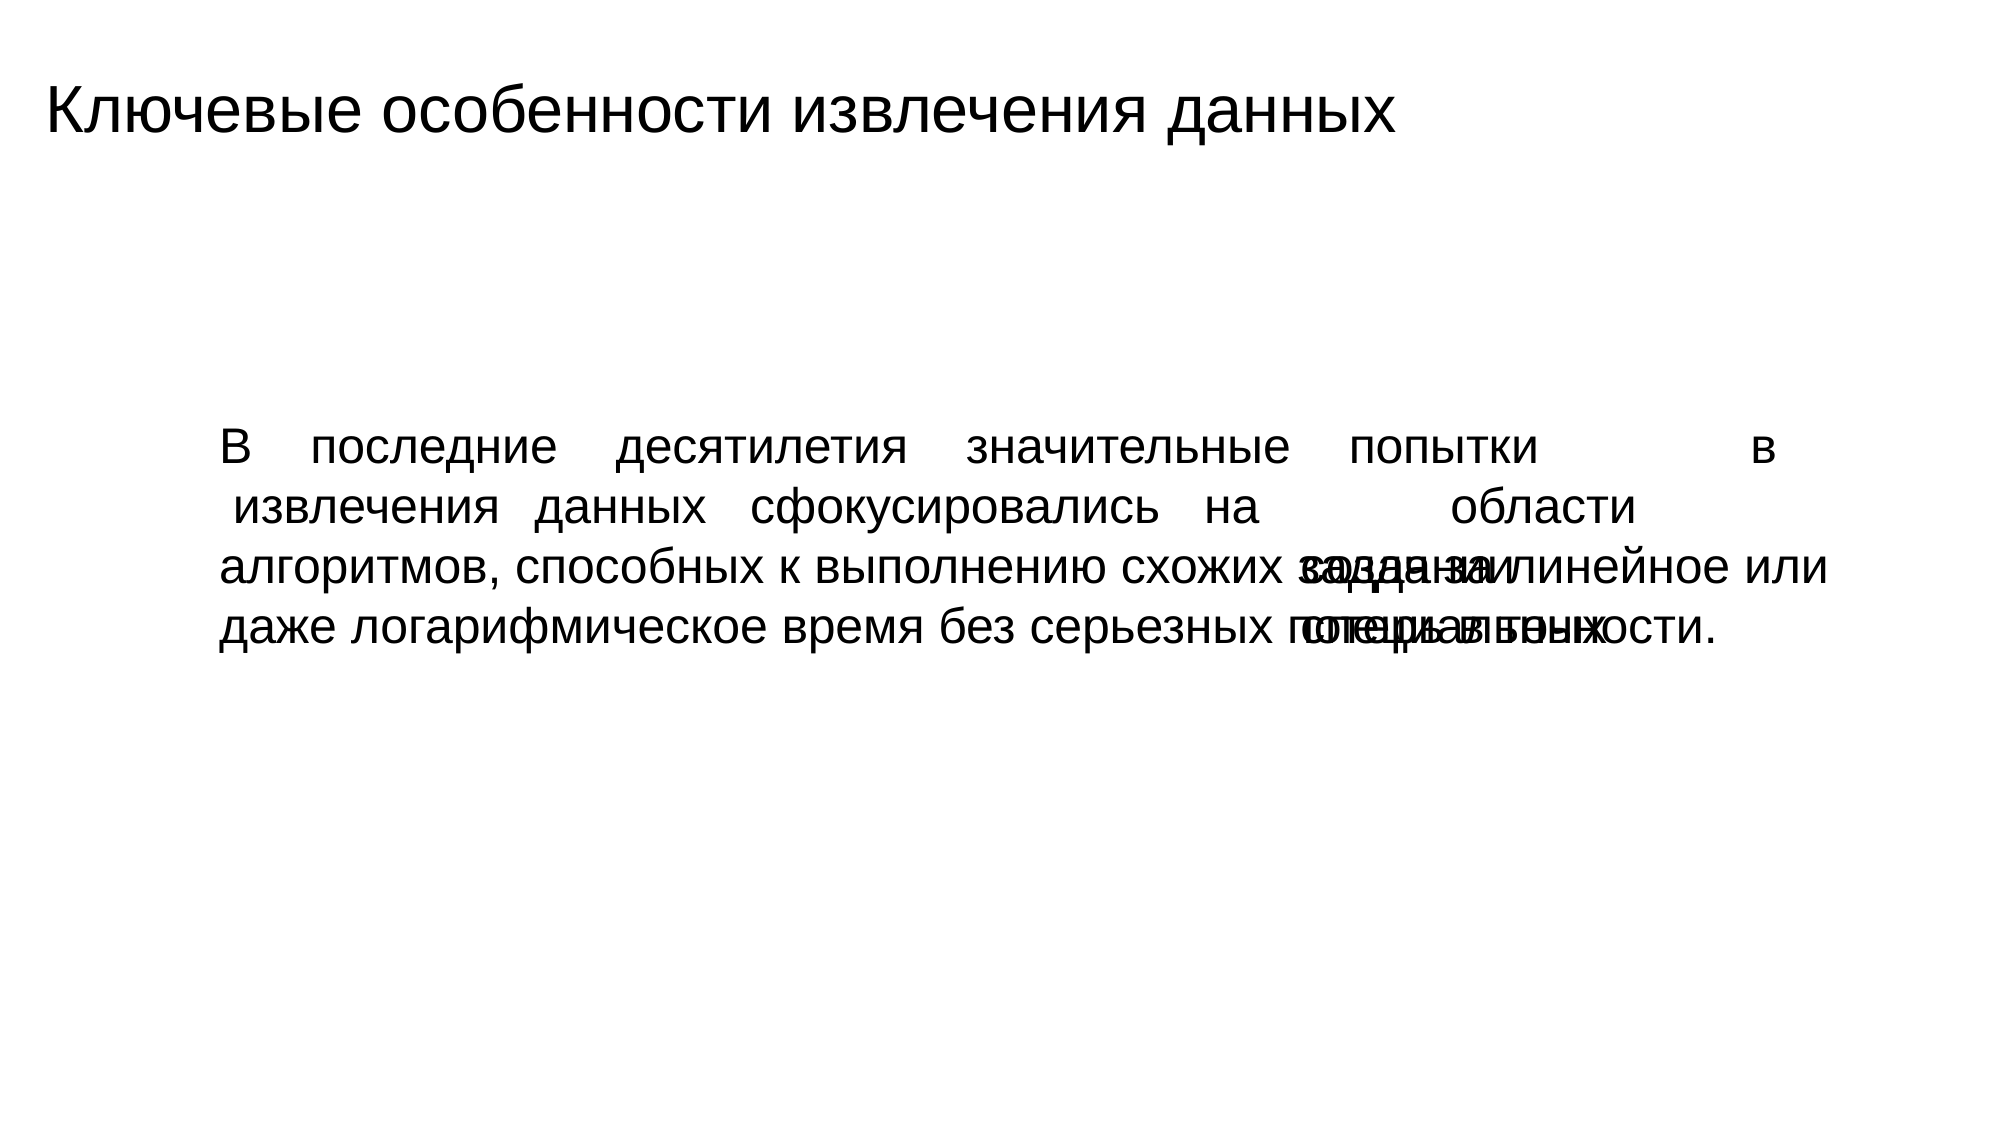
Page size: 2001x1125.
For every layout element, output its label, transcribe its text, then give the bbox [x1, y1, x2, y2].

text_box попытки в области создании специальных [1298, 411, 1869, 531]
text_box В последние десятилетия значительные извлечения данных сфокусировались на [217, 411, 1295, 531]
text_box алгоритмов, способных к выполнению схожих задач за линейное или даже логарифмическое время без серьезных потерь в точности. [217, 531, 1869, 654]
title Ключевые особенности извлечения данных [43, 63, 1407, 254]
